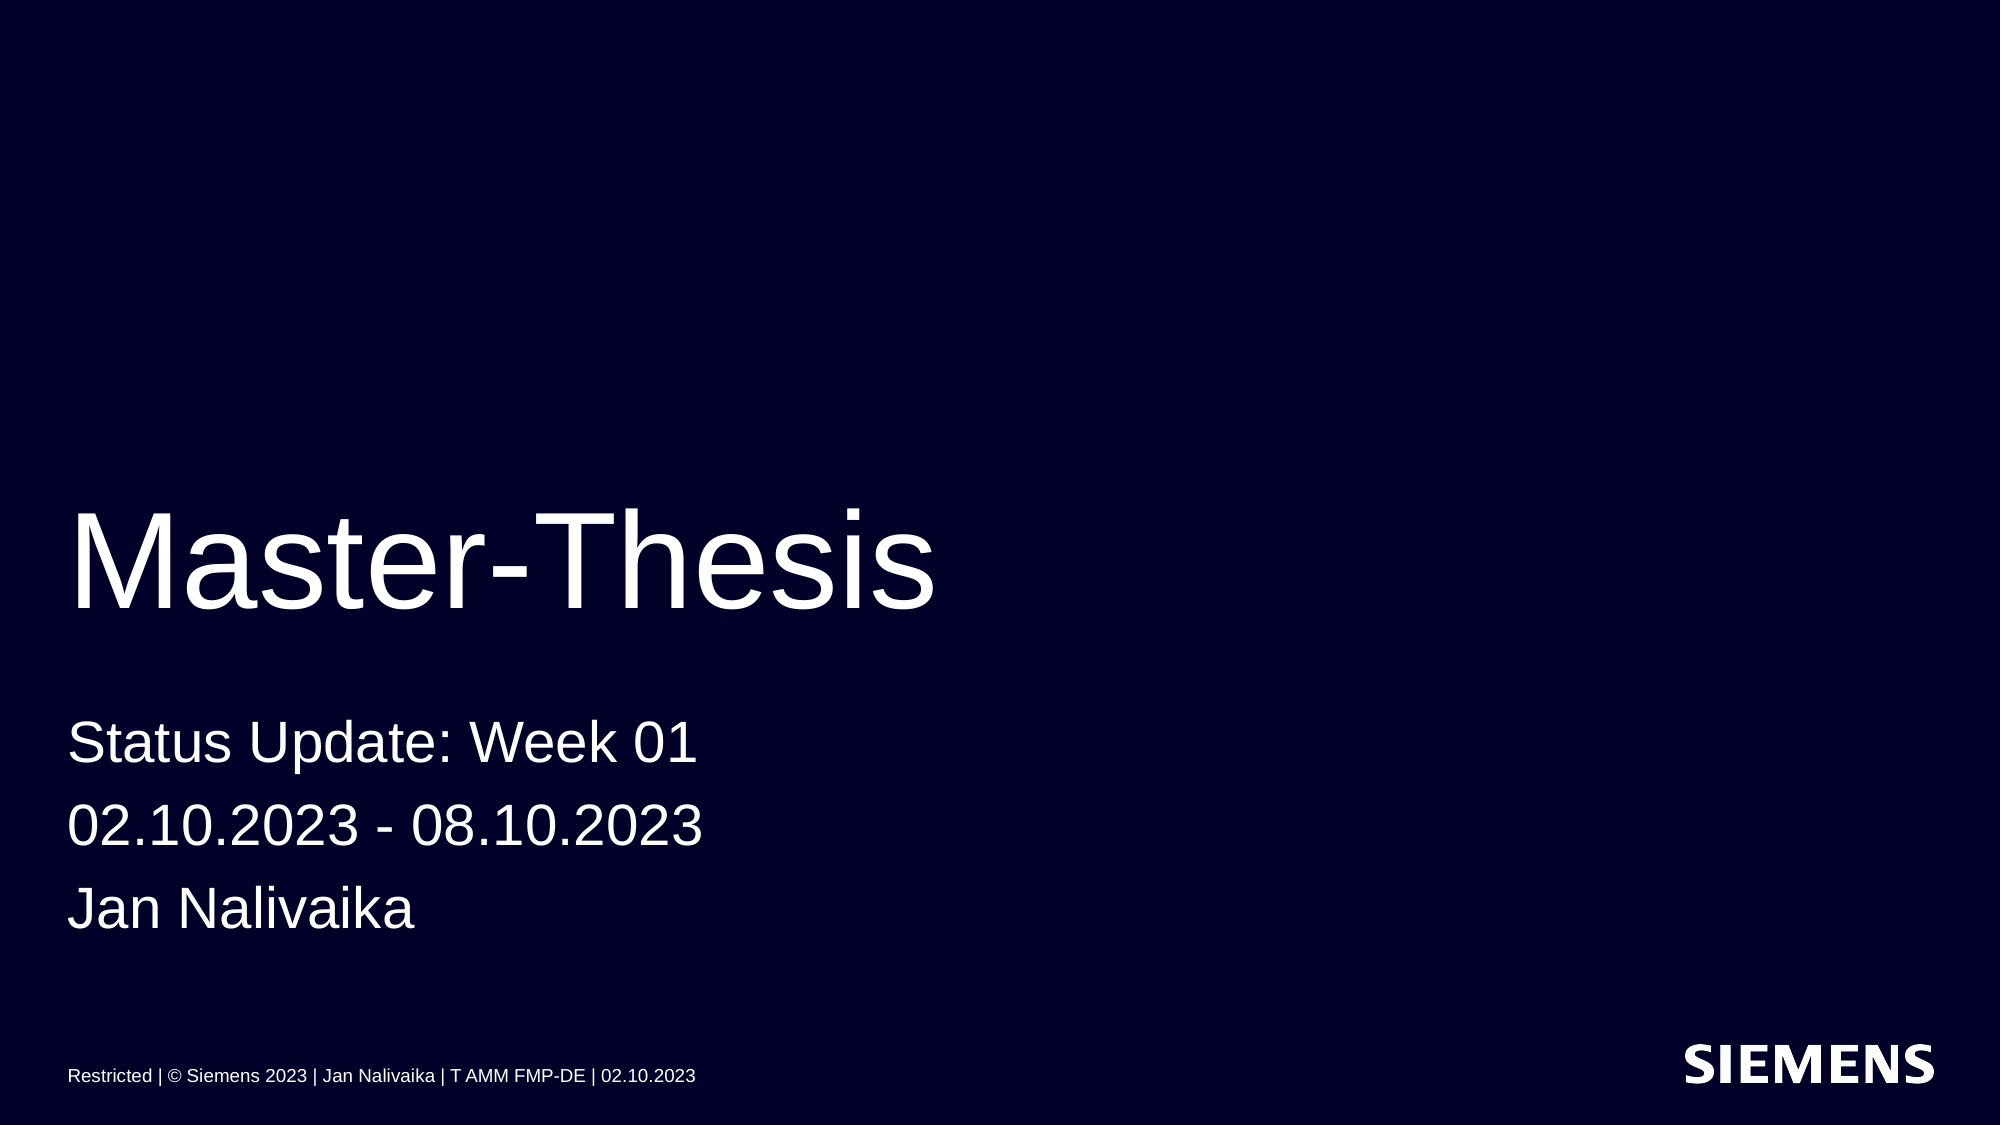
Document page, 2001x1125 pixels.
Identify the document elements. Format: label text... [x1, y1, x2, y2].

picture [1685, 1044, 1934, 1084]
subtitle Status Update: Week 01 02.10.2023 - 08.10.2023 Jan Nalivaika [67, 635, 1591, 953]
title Master-Thesis [67, 469, 1934, 636]
footer Restricted | © Siemens 2023 | Jan Nalivaika | T AMM FMP-DE | 02.10.2023 [67, 1035, 1592, 1125]
